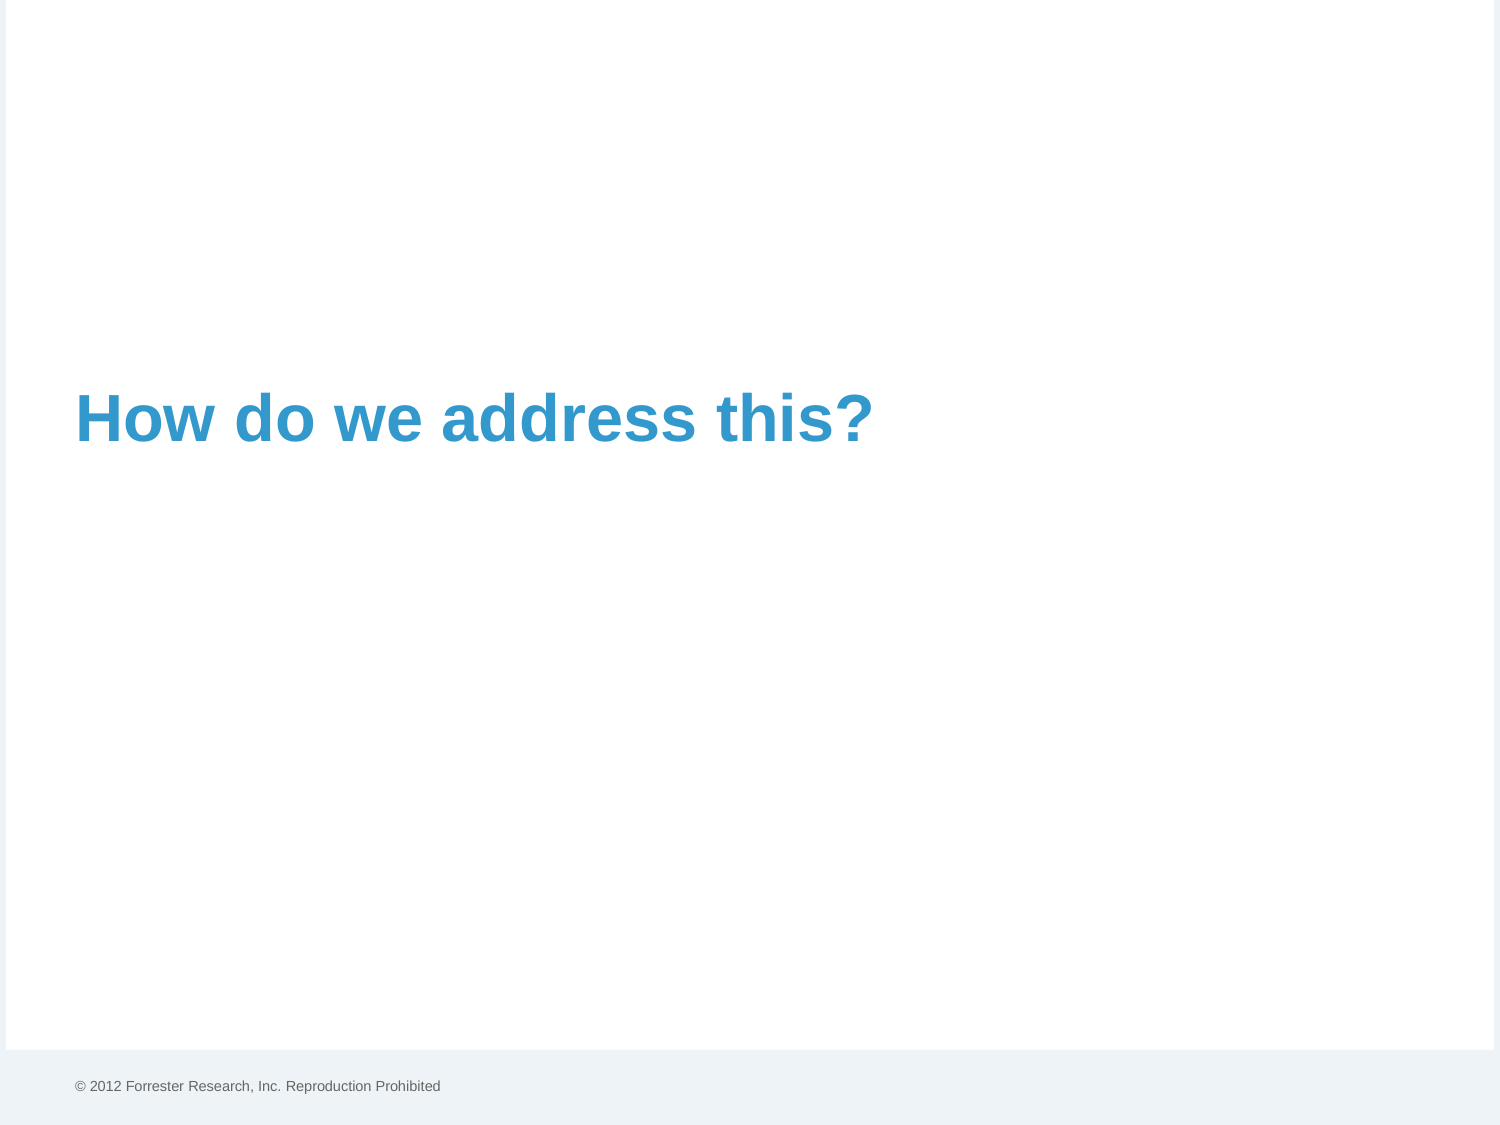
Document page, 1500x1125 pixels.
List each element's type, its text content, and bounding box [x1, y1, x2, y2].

text_box © 2012 Forrester Research, Inc. Reproduction Prohibited [72, 1076, 447, 1097]
text_box How do we address this? [72, 374, 877, 456]
